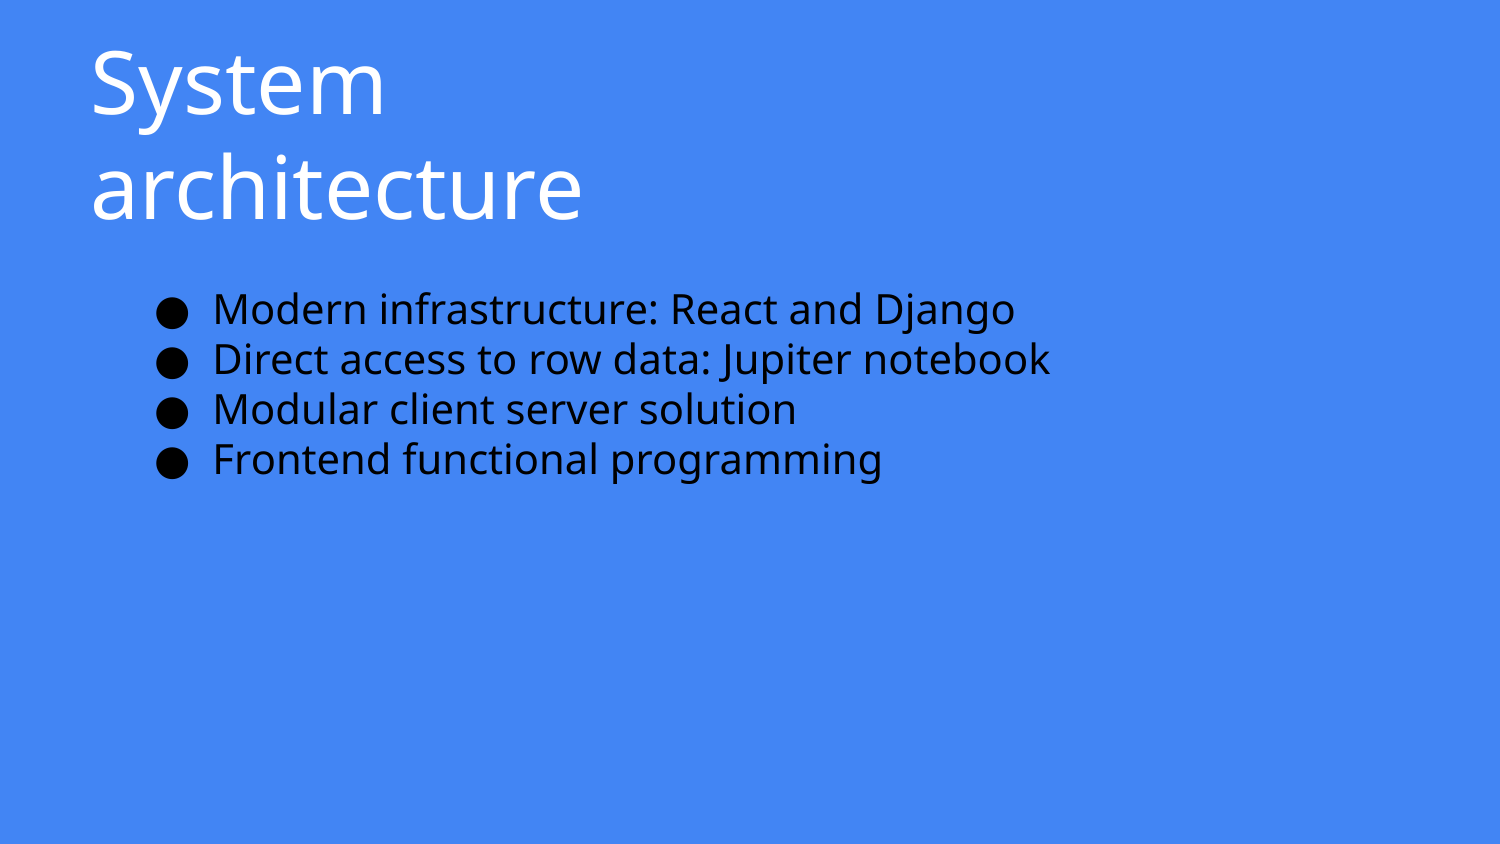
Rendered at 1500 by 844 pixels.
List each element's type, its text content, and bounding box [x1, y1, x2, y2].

title System architecture [75, 49, 681, 216]
text_box Modern infrastructure: React and Django Direct access to row data: Jupiter notebook Modular client server solution Frontend functional programming [122, 267, 1248, 761]
